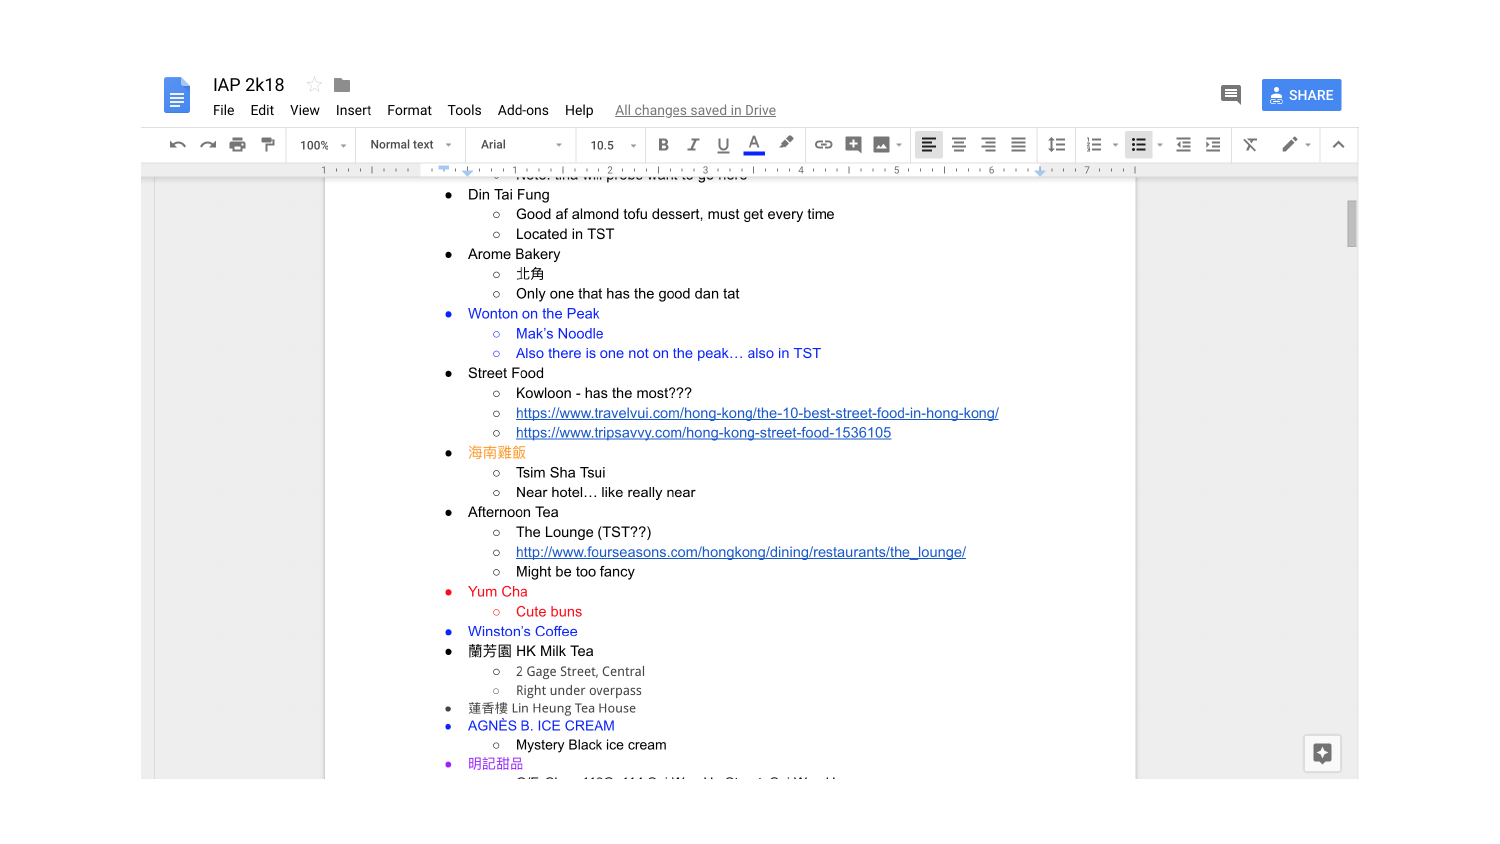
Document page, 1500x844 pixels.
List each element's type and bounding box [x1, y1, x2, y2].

picture [141, 64, 1359, 780]
